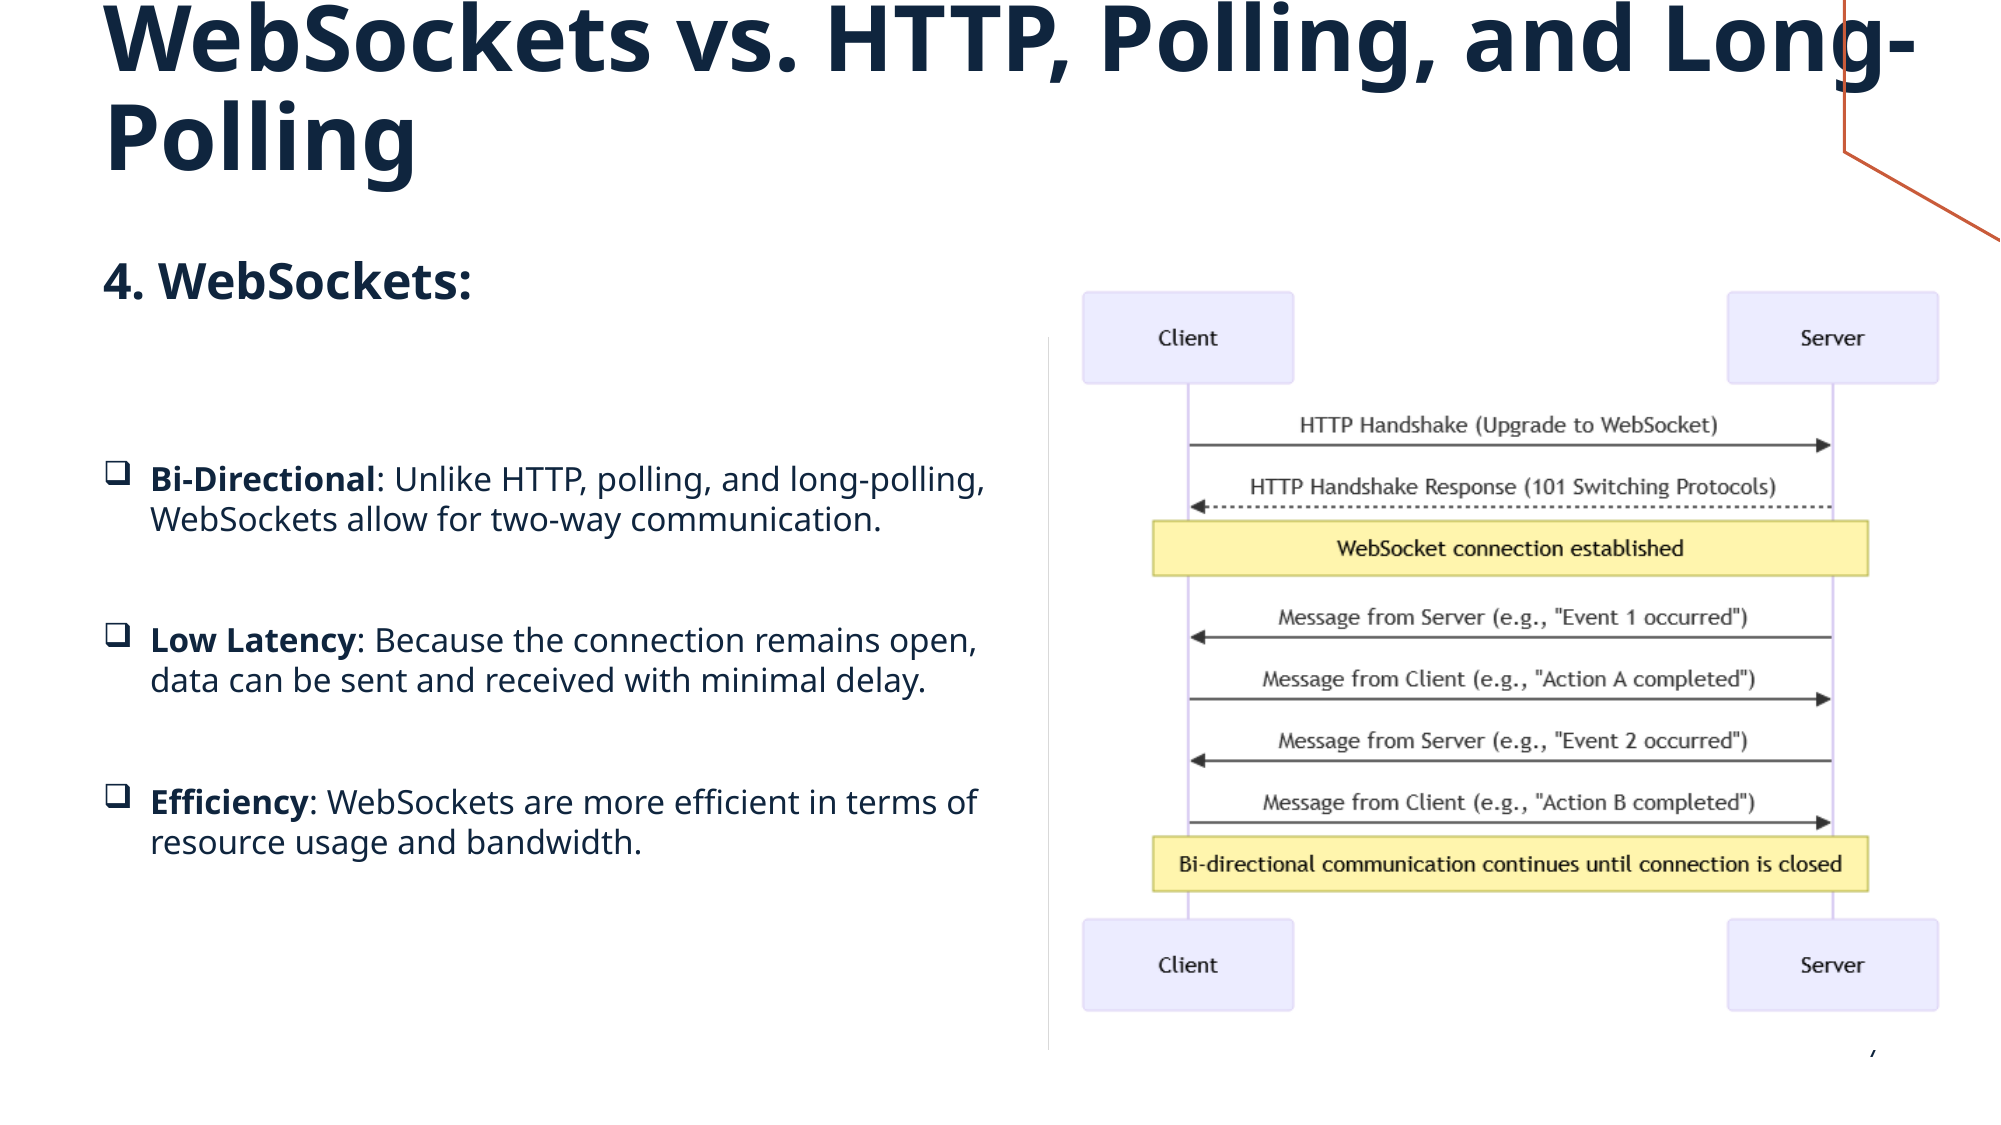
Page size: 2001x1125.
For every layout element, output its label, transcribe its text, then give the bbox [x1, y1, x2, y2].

slide_number 7 [1836, 1050, 1912, 1080]
text_box [1844, 0, 2000, 241]
picture [1047, 277, 2000, 1050]
title WebSockets vs. HTTP, Polling, and Long-Polling [88, 16, 1869, 167]
list 4. WebSockets: Bi-Directional: Unlike HTTP, polling, and long-polling, WebSockets allow for two-way communication. Low Latency: Because the connection remains open, data can be sent and received with minimal delay. Efficiency: WebSockets are more efficient in terms of resource usage and bandwidth. [88, 218, 1049, 763]
